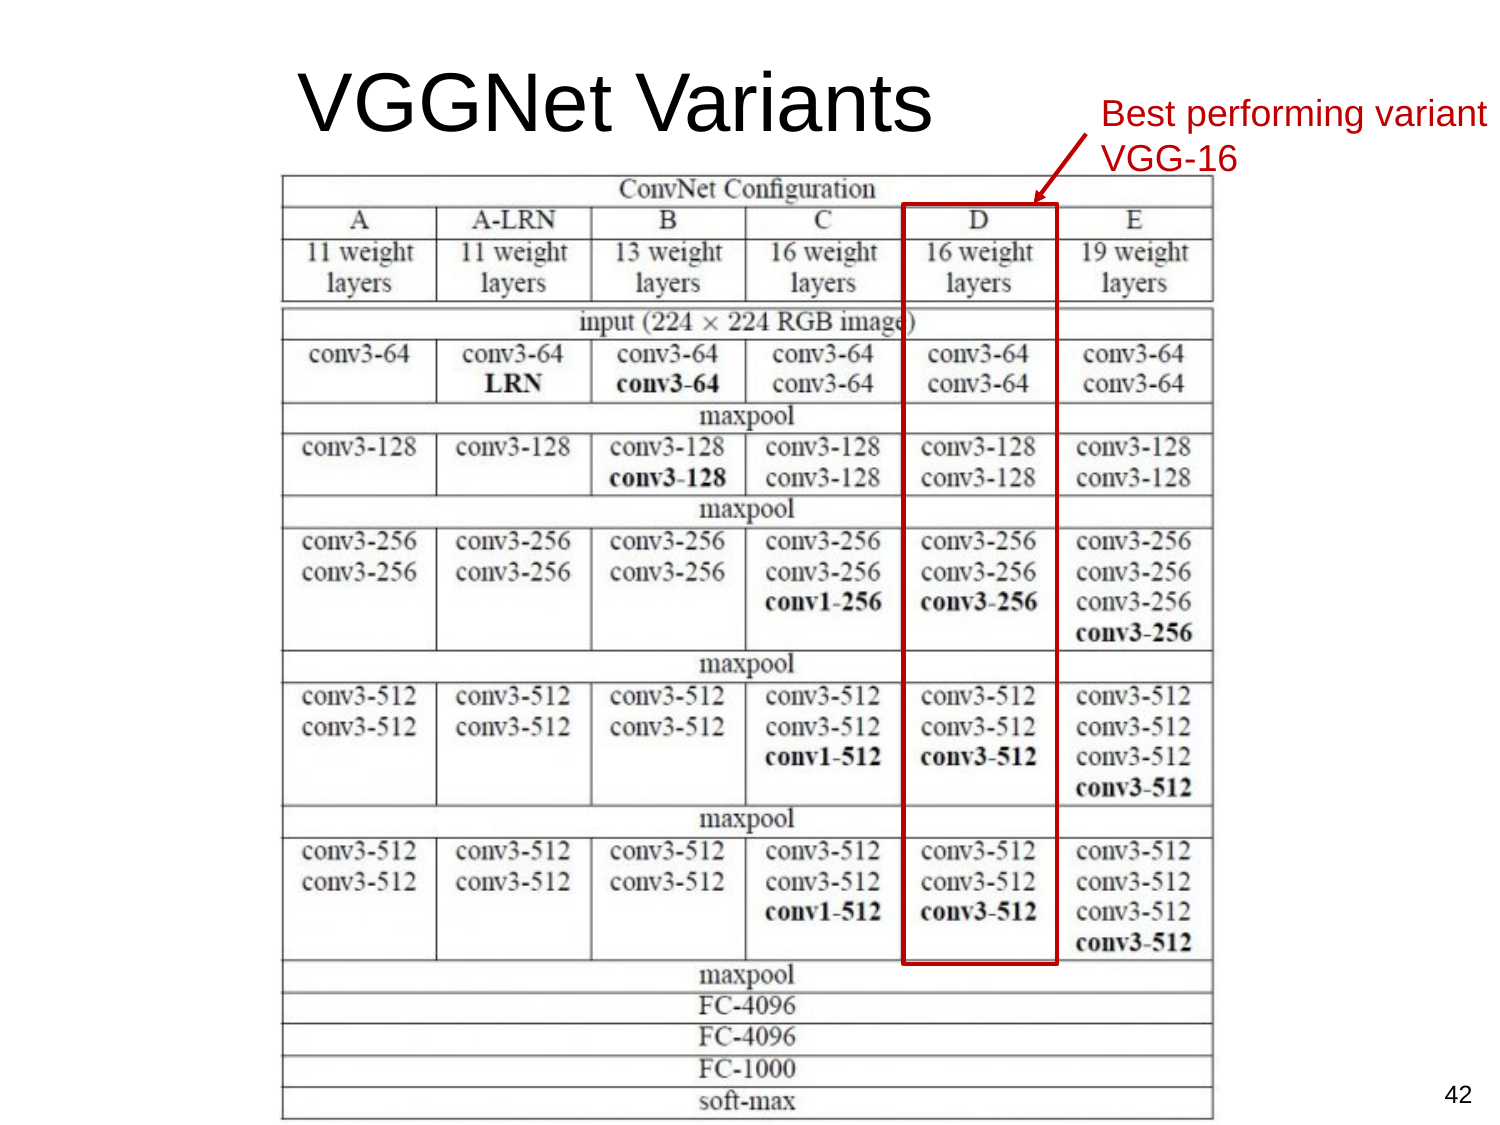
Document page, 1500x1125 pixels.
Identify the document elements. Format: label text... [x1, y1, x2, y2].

slide_number 42 [1226, 1070, 1488, 1112]
text_box Best performing variant VGG-16 [1086, 81, 1500, 187]
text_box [1033, 134, 1084, 204]
title VGGNet Variants [71, 26, 1161, 170]
picture [278, 172, 1222, 1125]
